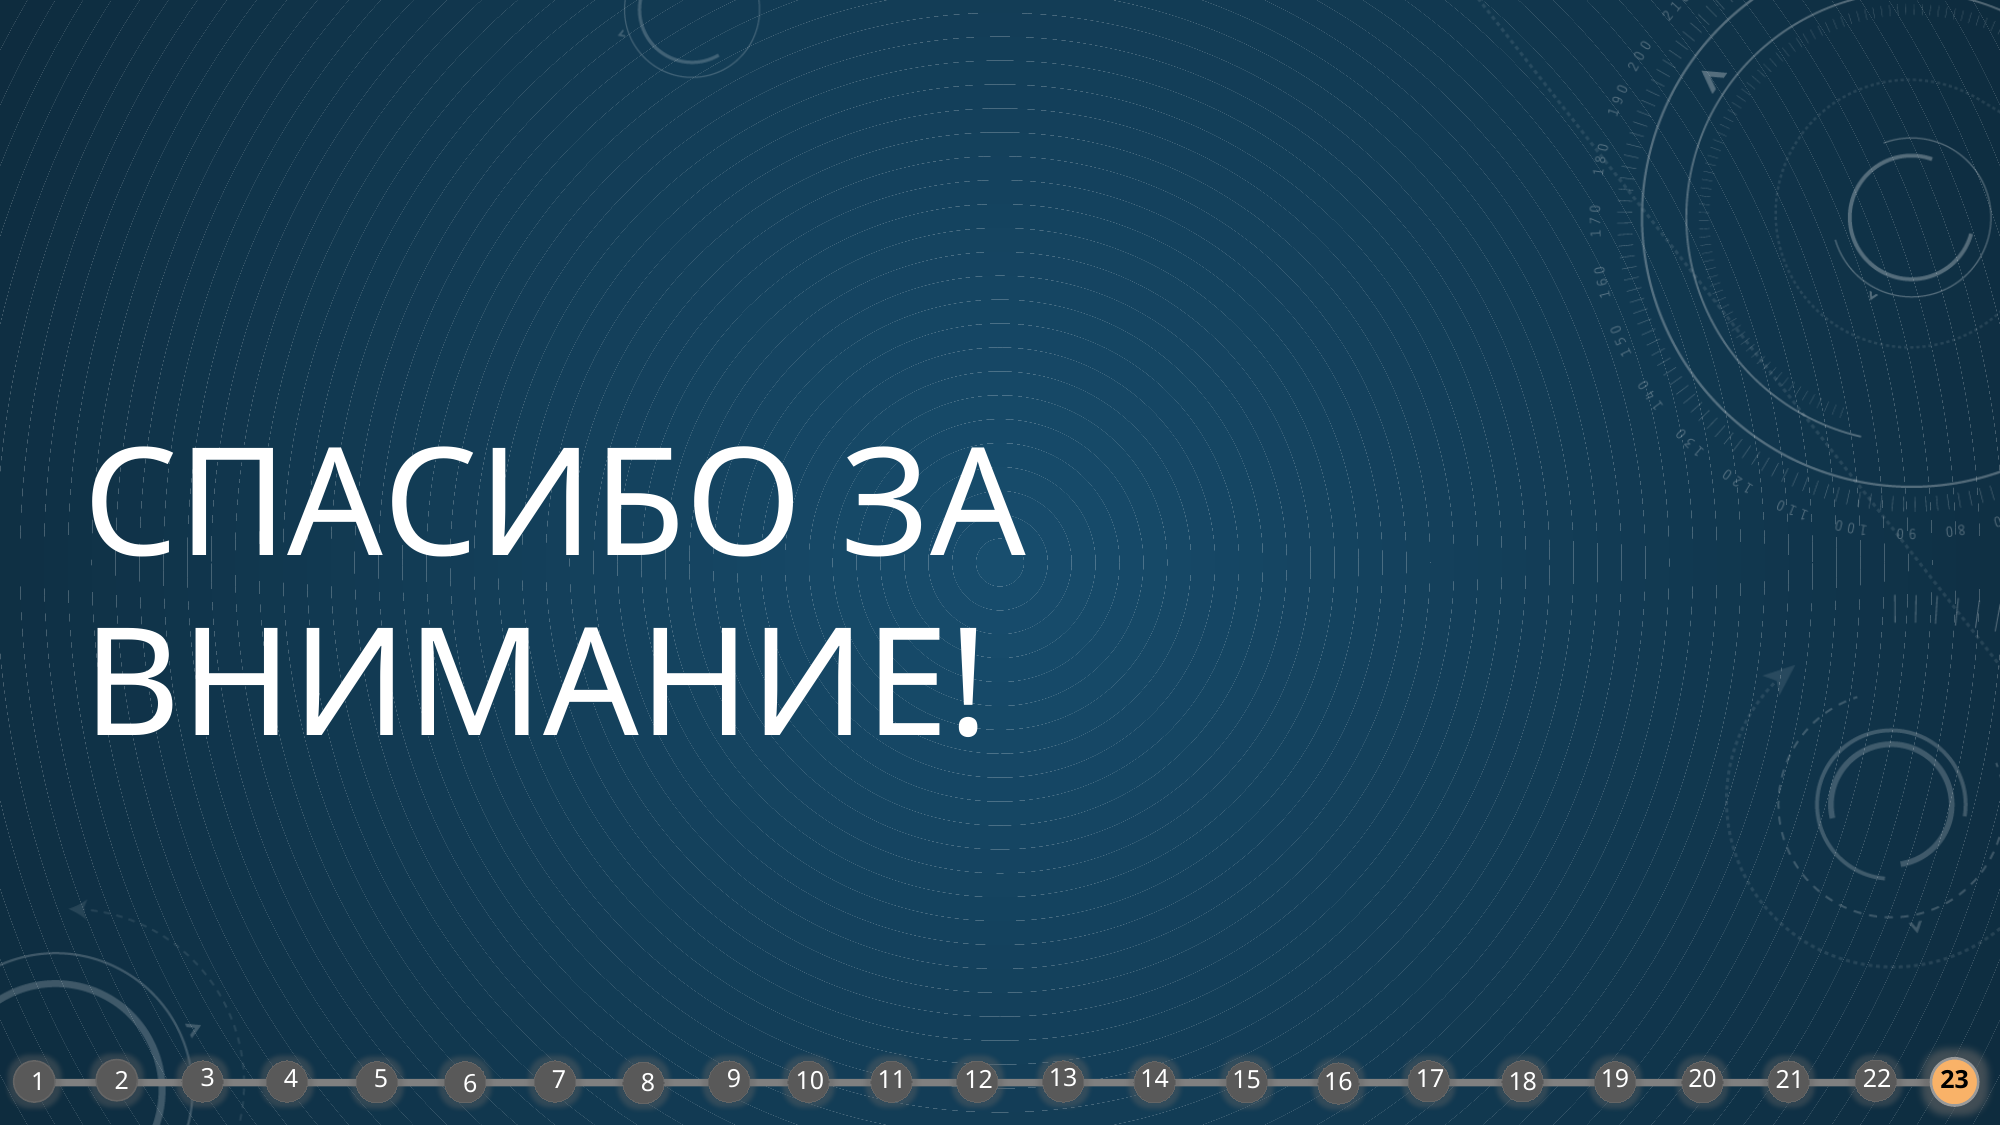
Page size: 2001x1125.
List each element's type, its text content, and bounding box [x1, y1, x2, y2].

text_box [794, 1097, 823, 1103]
text_box 2 [99, 1062, 136, 1096]
text_box 19 [1581, 1060, 1649, 1095]
text_box [271, 1095, 303, 1103]
text_box [63, 1078, 88, 1087]
text_box 5 [358, 1060, 396, 1094]
text_box 12 [945, 1061, 1013, 1096]
text_box [1189, 1078, 1213, 1087]
text_box [758, 1078, 776, 1087]
text_box Спасибо за внимание! [68, 219, 1853, 951]
text_box [444, 1070, 448, 1094]
text_box [540, 1096, 570, 1103]
text_box 3 [185, 1059, 222, 1094]
text_box [844, 1078, 858, 1087]
text_box [316, 1078, 348, 1087]
text_box [1281, 1078, 1304, 1087]
text_box [1510, 1098, 1535, 1102]
text_box [103, 1096, 130, 1101]
text_box [1138, 1095, 1171, 1103]
text_box 13 [1029, 1059, 1097, 1094]
text_box [712, 1094, 746, 1103]
text_box [406, 1078, 436, 1087]
picture [0, 0, 2000, 1125]
text_box 9 [711, 1060, 749, 1094]
text_box 17 [1396, 1060, 1464, 1095]
text_box [1737, 1078, 1756, 1087]
text_box 1 [16, 1059, 53, 1102]
text_box [1557, 1078, 1581, 1087]
text_box 8 [625, 1064, 663, 1099]
text_box 6 [448, 1065, 485, 1100]
text_box [1911, 1078, 1918, 1087]
text_box [145, 1078, 174, 1087]
text_box 23 [1921, 1061, 1989, 1096]
text_box [1824, 1078, 1843, 1087]
text_box 22 [1843, 1060, 1911, 1095]
text_box [1649, 1078, 1668, 1087]
text_box [1013, 1078, 1029, 1087]
text_box [630, 1099, 657, 1104]
text_box [1323, 1098, 1354, 1105]
text_box 18 [1489, 1063, 1557, 1098]
text_box 21 [1756, 1061, 1824, 1096]
text_box [494, 1078, 526, 1087]
text_box 4 [268, 1060, 306, 1095]
text_box [181, 1070, 185, 1093]
text_box 20 [1668, 1060, 1737, 1095]
text_box [876, 1096, 907, 1103]
text_box [1231, 1096, 1263, 1103]
text_box [926, 1078, 945, 1087]
text_box [1047, 1094, 1080, 1103]
text_box [584, 1078, 615, 1087]
text_box 14 [1121, 1060, 1189, 1095]
text_box [1686, 1095, 1719, 1103]
text_box [453, 1061, 477, 1065]
text_box 16 [1304, 1063, 1373, 1098]
text_box 11 [858, 1061, 926, 1096]
text_box [962, 1096, 993, 1103]
text_box [672, 1078, 700, 1087]
text_box [1860, 1095, 1891, 1102]
text_box [360, 1094, 394, 1103]
text_box [1373, 1078, 1396, 1087]
text_box 15 [1213, 1061, 1281, 1096]
text_box [1097, 1078, 1121, 1087]
text_box [186, 1094, 219, 1103]
text_box [231, 1078, 258, 1087]
text_box [1935, 1096, 1974, 1106]
text_box 7 [536, 1061, 574, 1096]
text_box [1413, 1095, 1445, 1102]
text_box [1464, 1078, 1489, 1087]
text_box [1773, 1096, 1804, 1103]
text_box [1599, 1095, 1632, 1103]
text_box 10 [776, 1062, 844, 1097]
